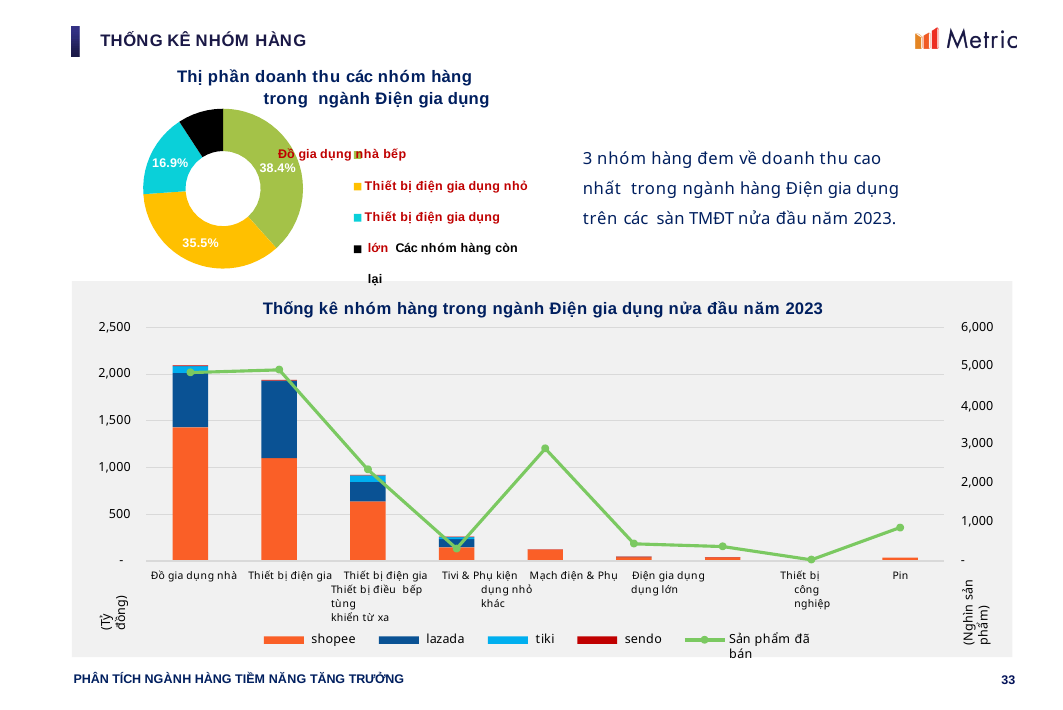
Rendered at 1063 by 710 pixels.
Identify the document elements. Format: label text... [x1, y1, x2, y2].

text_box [142, 108, 304, 269]
picture [914, 27, 1017, 49]
text_box [353, 245, 362, 254]
picture [71, 26, 80, 57]
text_box 3 nhóm hàng đem về doanh thu cao nhất trong ngành hàng Điện gia dụng trên các sàn TMĐT nửa đầu năm 2023. [580, 135, 908, 228]
text_box 33 [999, 669, 1018, 687]
text_box [353, 182, 362, 191]
text_box [353, 213, 362, 222]
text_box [71, 280, 1013, 658]
text_box THỐNG KÊ NHÓM HÀNG Thị phần doanh thu các nhóm hàng trong ngành Điện gia dụng 9.2% Đồ gia dụng nhà bếp [98, 27, 523, 161]
text_box Thiết bị điện gia dụng nhỏ Thiết bị điện gia dụng lớn Các nhóm hàng còn lại [362, 175, 530, 279]
text_box PHÂN TÍCH NGÀNH HÀNG TIỀM NĂNG TĂNG TRƯỞNG [71, 669, 408, 687]
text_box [263, 635, 726, 645]
